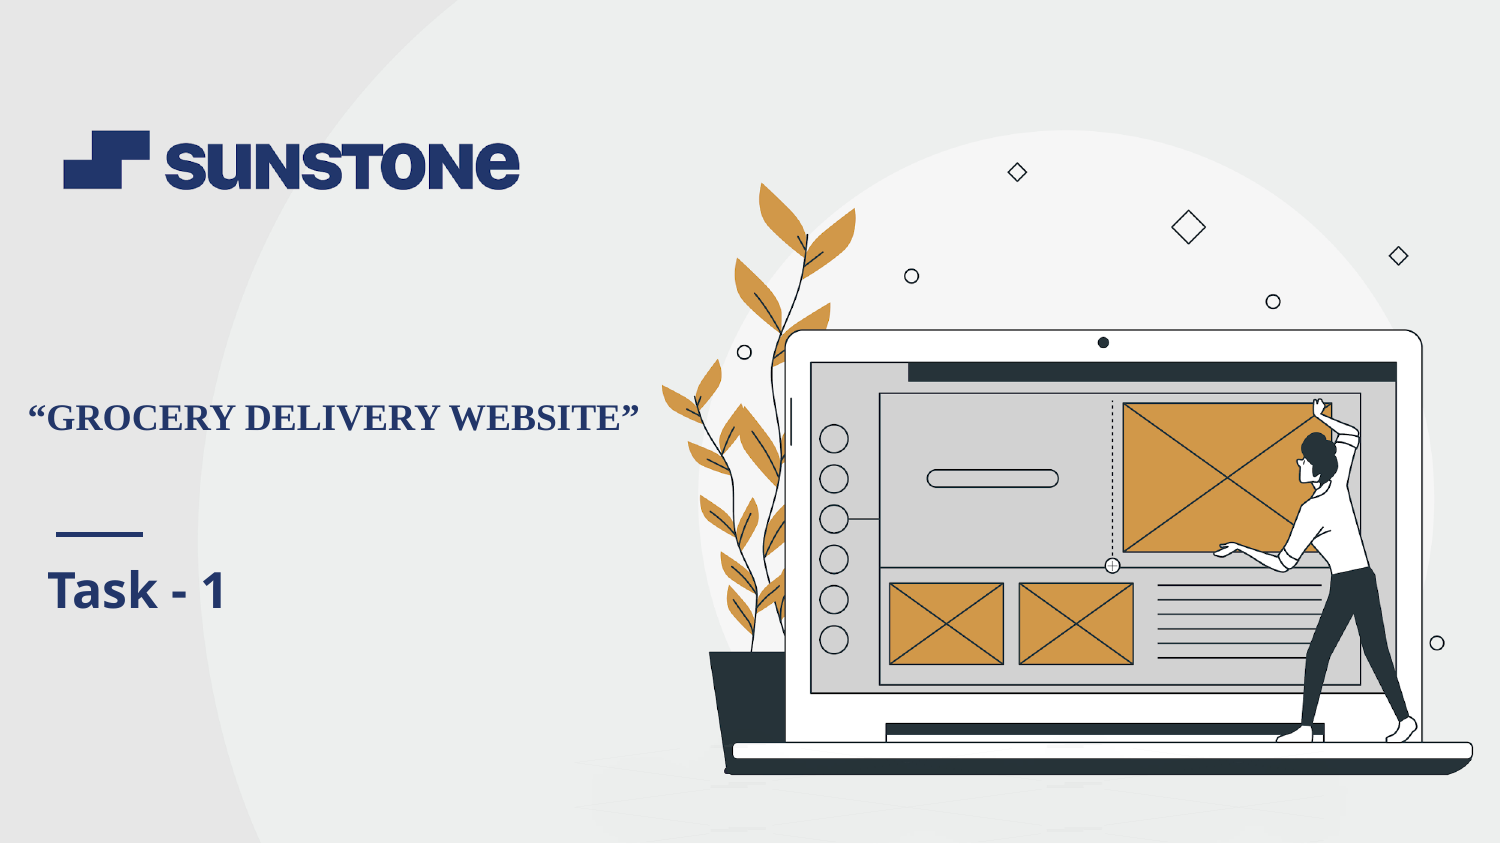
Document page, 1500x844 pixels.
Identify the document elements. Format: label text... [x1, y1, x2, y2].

picture [0, 0, 1500, 844]
list Task - 1 [32, 551, 638, 624]
list “GROCERY DELIVERY WEBSITE” [12, 385, 838, 458]
